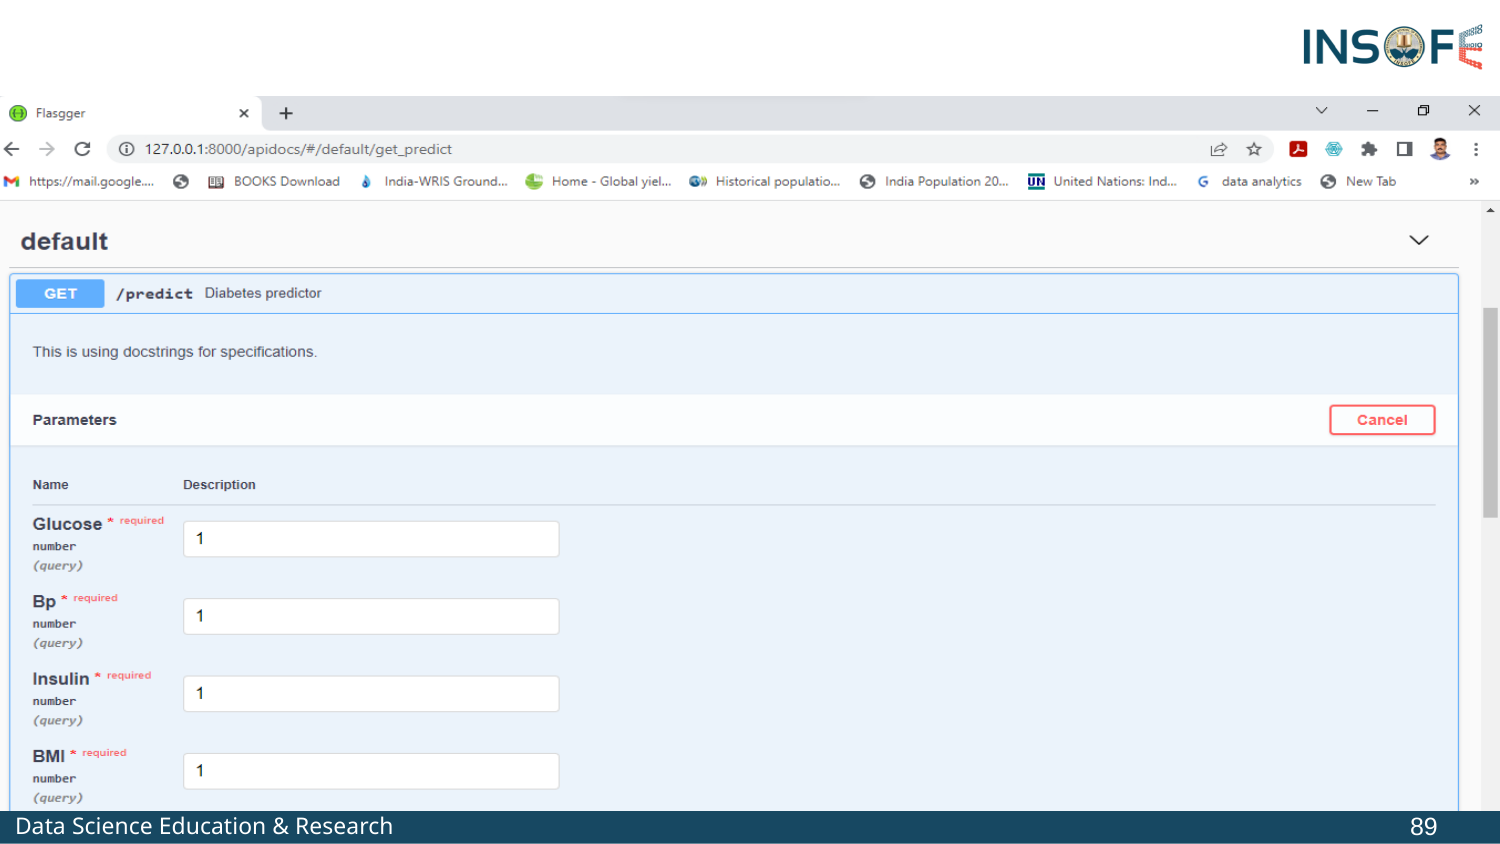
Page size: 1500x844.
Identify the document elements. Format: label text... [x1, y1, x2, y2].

picture [1303, 23, 1483, 70]
picture [0, 96, 1500, 811]
footer Data Science Education & Research [12, 819, 404, 844]
slide_number 89 [1403, 819, 1444, 843]
